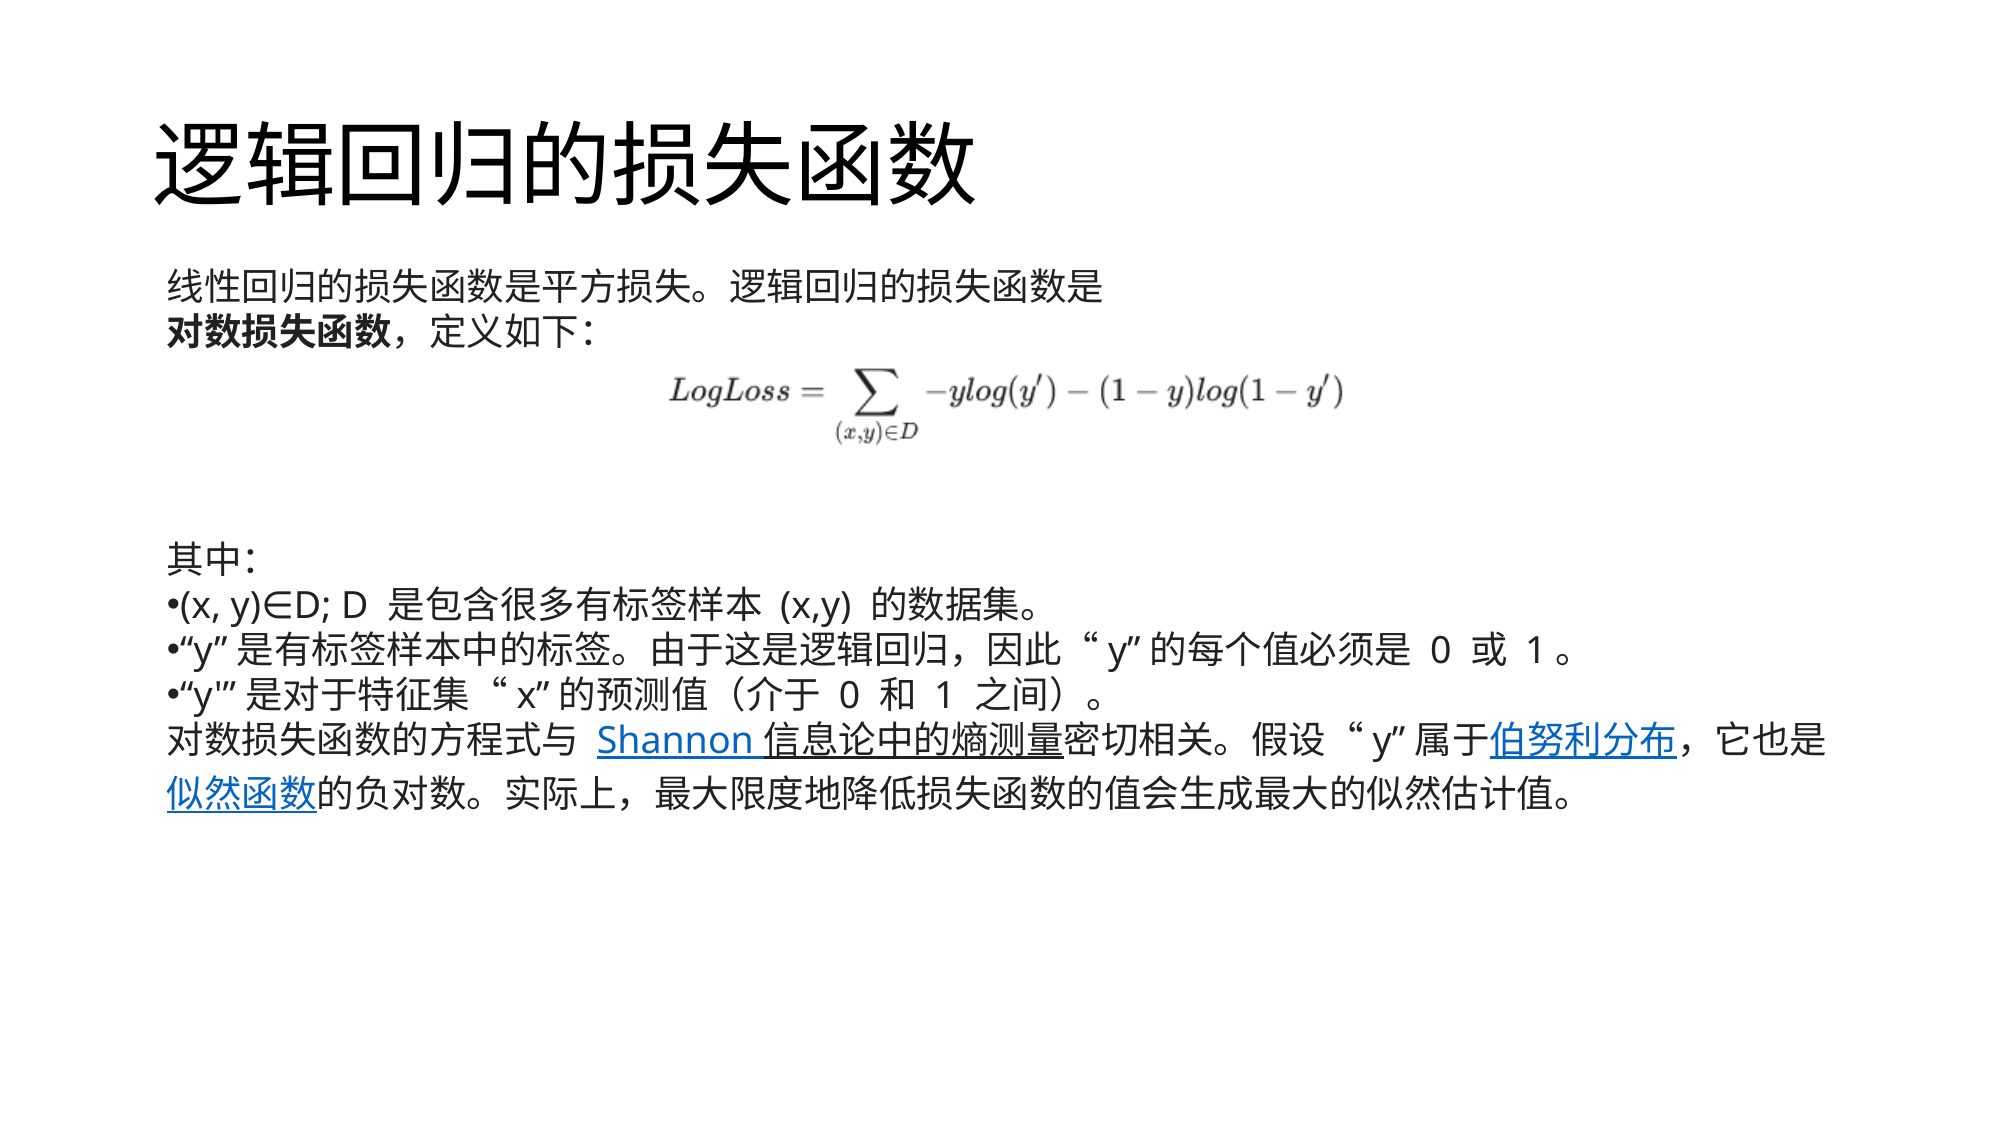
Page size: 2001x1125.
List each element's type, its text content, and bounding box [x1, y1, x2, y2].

text_box 线性回归的损失函数是平方损失。逻辑回归的损失函数是对数损失函数，定义如下： [152, 255, 1152, 361]
title 逻辑回归的损失函数 [137, 59, 1863, 278]
picture [666, 361, 1361, 450]
text_box 其中： (x, y)∈D; D 是包含很多有标签样本 (x,y) 的数据集。 “y”是有标签样本中的标签。由于这是逻辑回归，因此“y”的每个值必须是 0 或 1。 “y'”是对于特征集“x”的预测值（介于 0 和 1 之间）。 对数损失函数的方程式与 Shannon 信息论中的熵测量密切相关。假设“y”属于伯努利分布，它也是似然函数的负对数。实际上，最大限度地降低损失函数的值会生成最大的似然估计值。 [152, 528, 1863, 832]
